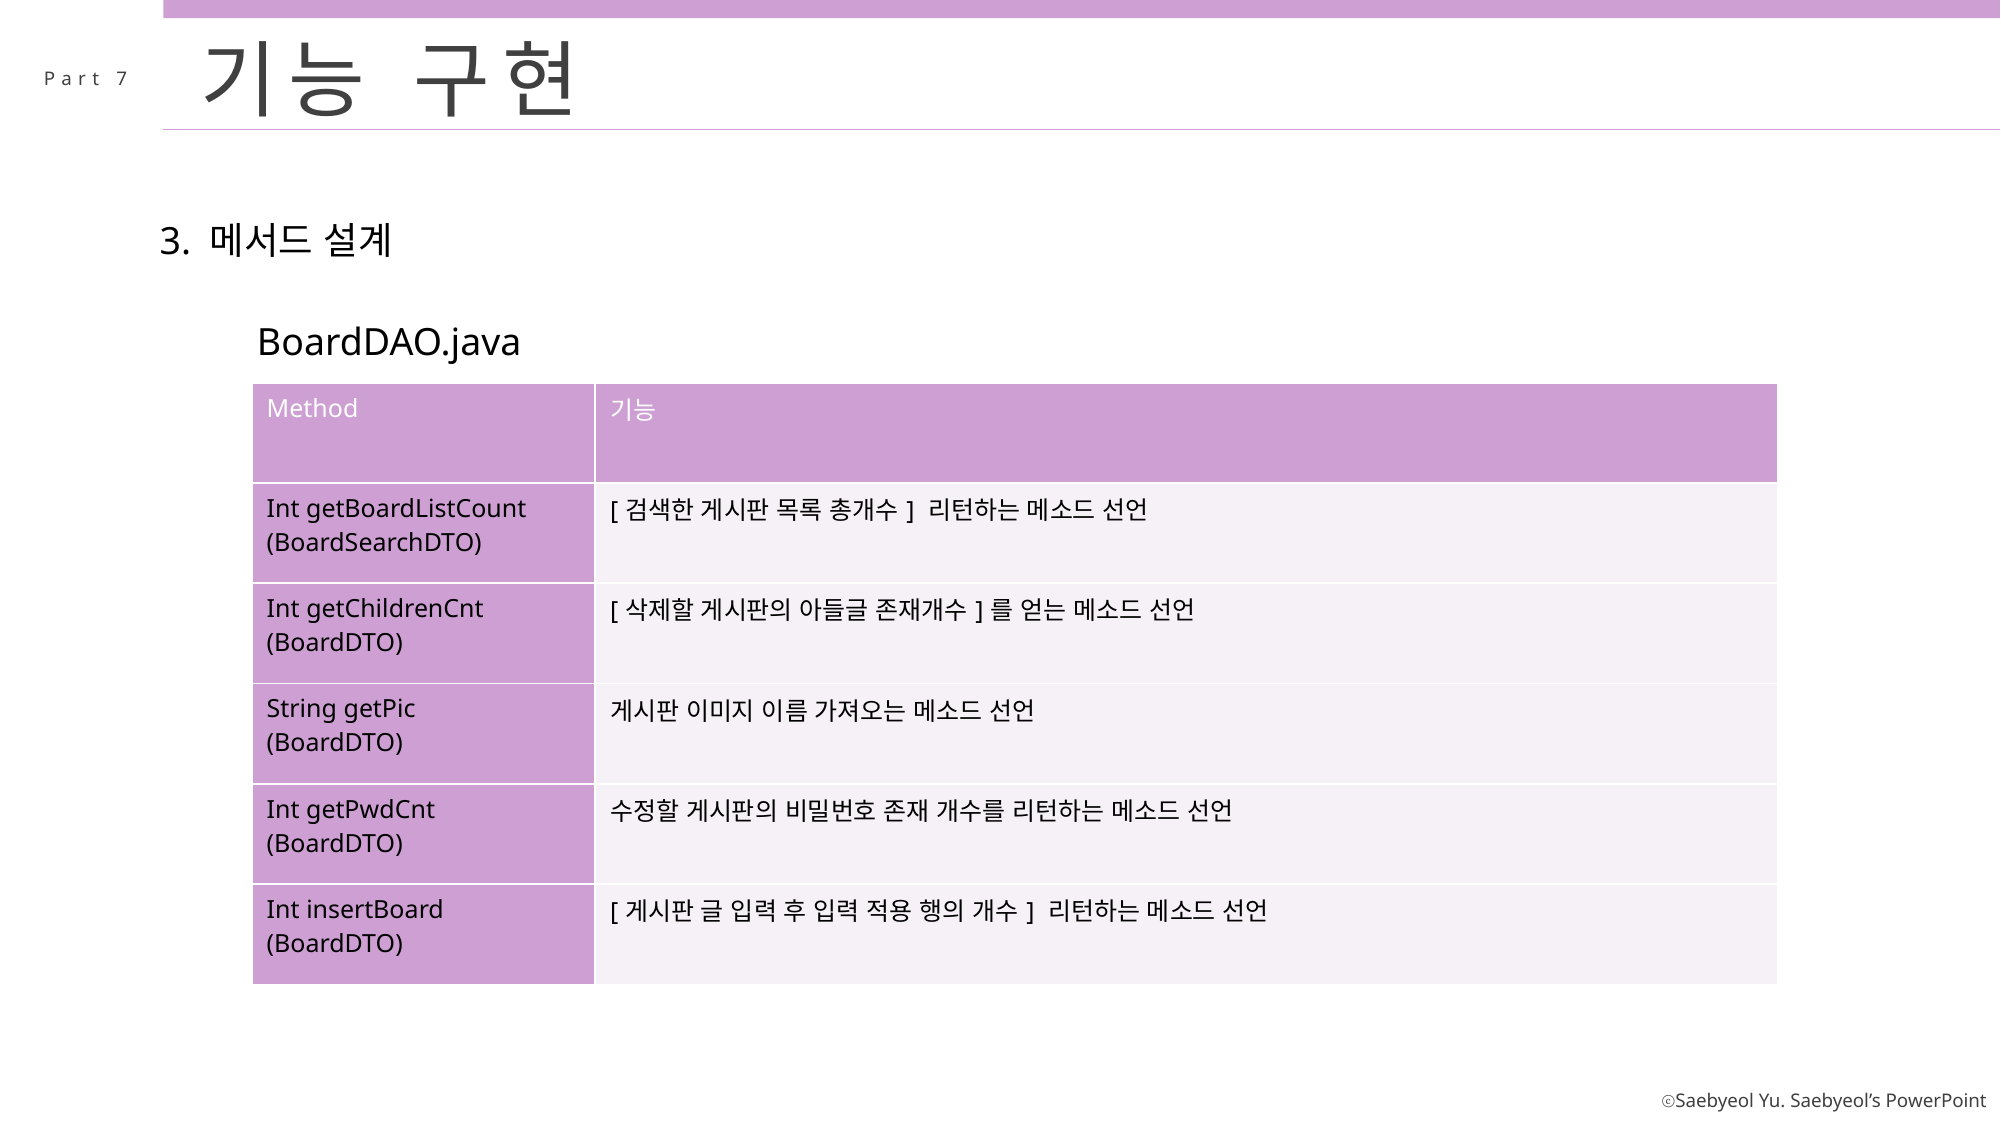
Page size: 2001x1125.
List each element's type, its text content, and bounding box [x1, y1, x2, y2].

table_cell Int getChildrenCnt (BoardDTO) [253, 584, 594, 683]
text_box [26, 0, 2000, 136]
table_cell [삭제할 게시판의 아들글 존재개수]를 얻는 메소드 선언 [596, 584, 1777, 683]
table_cell 게시판 이미지 이름 가져오는 메소드 선언 [596, 684, 1777, 783]
table_cell Int insertBoard (BoardDTO) [253, 885, 594, 984]
table_cell [검색한 게시판 목록 총개수] 리턴하는 메소드 선언 [596, 484, 1777, 582]
table_header Method [253, 384, 594, 482]
table_cell String getPic (BoardDTO) [253, 684, 594, 783]
table_cell Int getPwdCnt (BoardDTO) [253, 785, 594, 883]
table_cell Int getBoardListCount (BoardSearchDTO) [253, 484, 594, 582]
text_box 3. 메서드 설계 [144, 209, 603, 270]
table_cell [게시판 글 입력 후 입력 적용 행의 개수] 리턴하는 메소드 선언 [596, 885, 1777, 984]
table_header 기능 [596, 384, 1777, 482]
table_cell 수정할 게시판의 비밀번호 존재 개수를 리턴하는 메소드 선언 [596, 785, 1777, 883]
text_box BoardDAO.java [242, 310, 701, 371]
